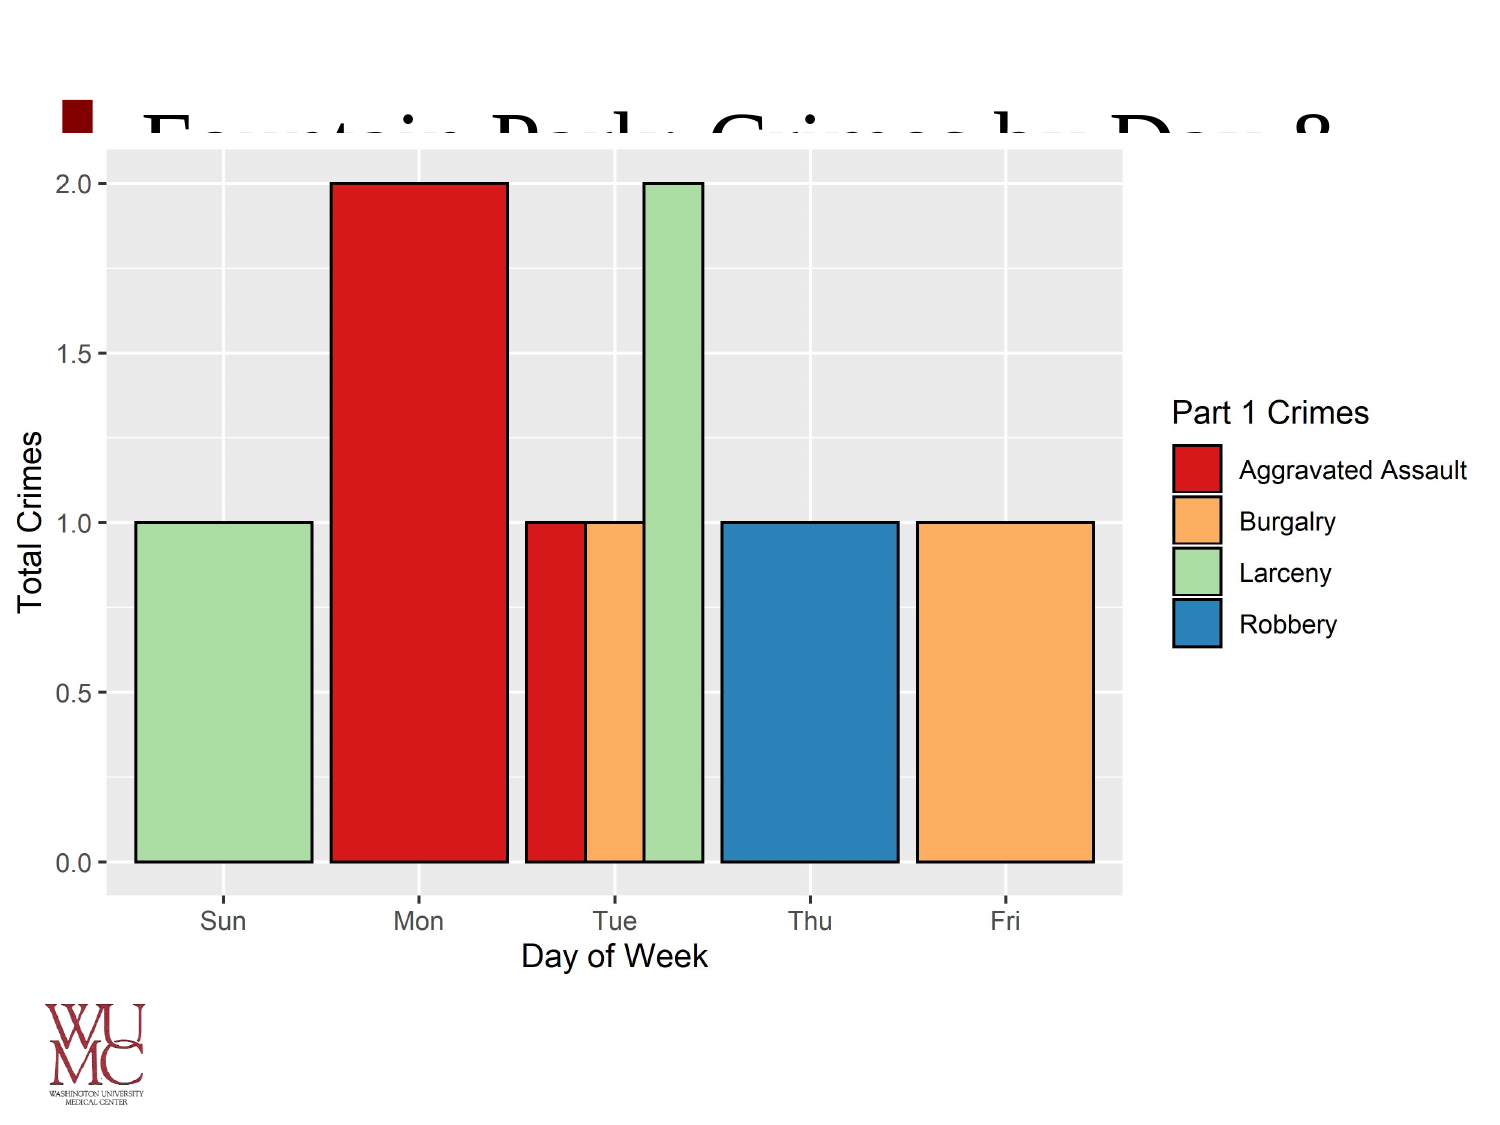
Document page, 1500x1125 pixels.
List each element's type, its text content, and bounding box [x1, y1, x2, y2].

picture [41, 996, 156, 1113]
title Fountain Park: Crimes by Day & Category [112, 99, 1388, 131]
picture [0, 133, 1500, 990]
